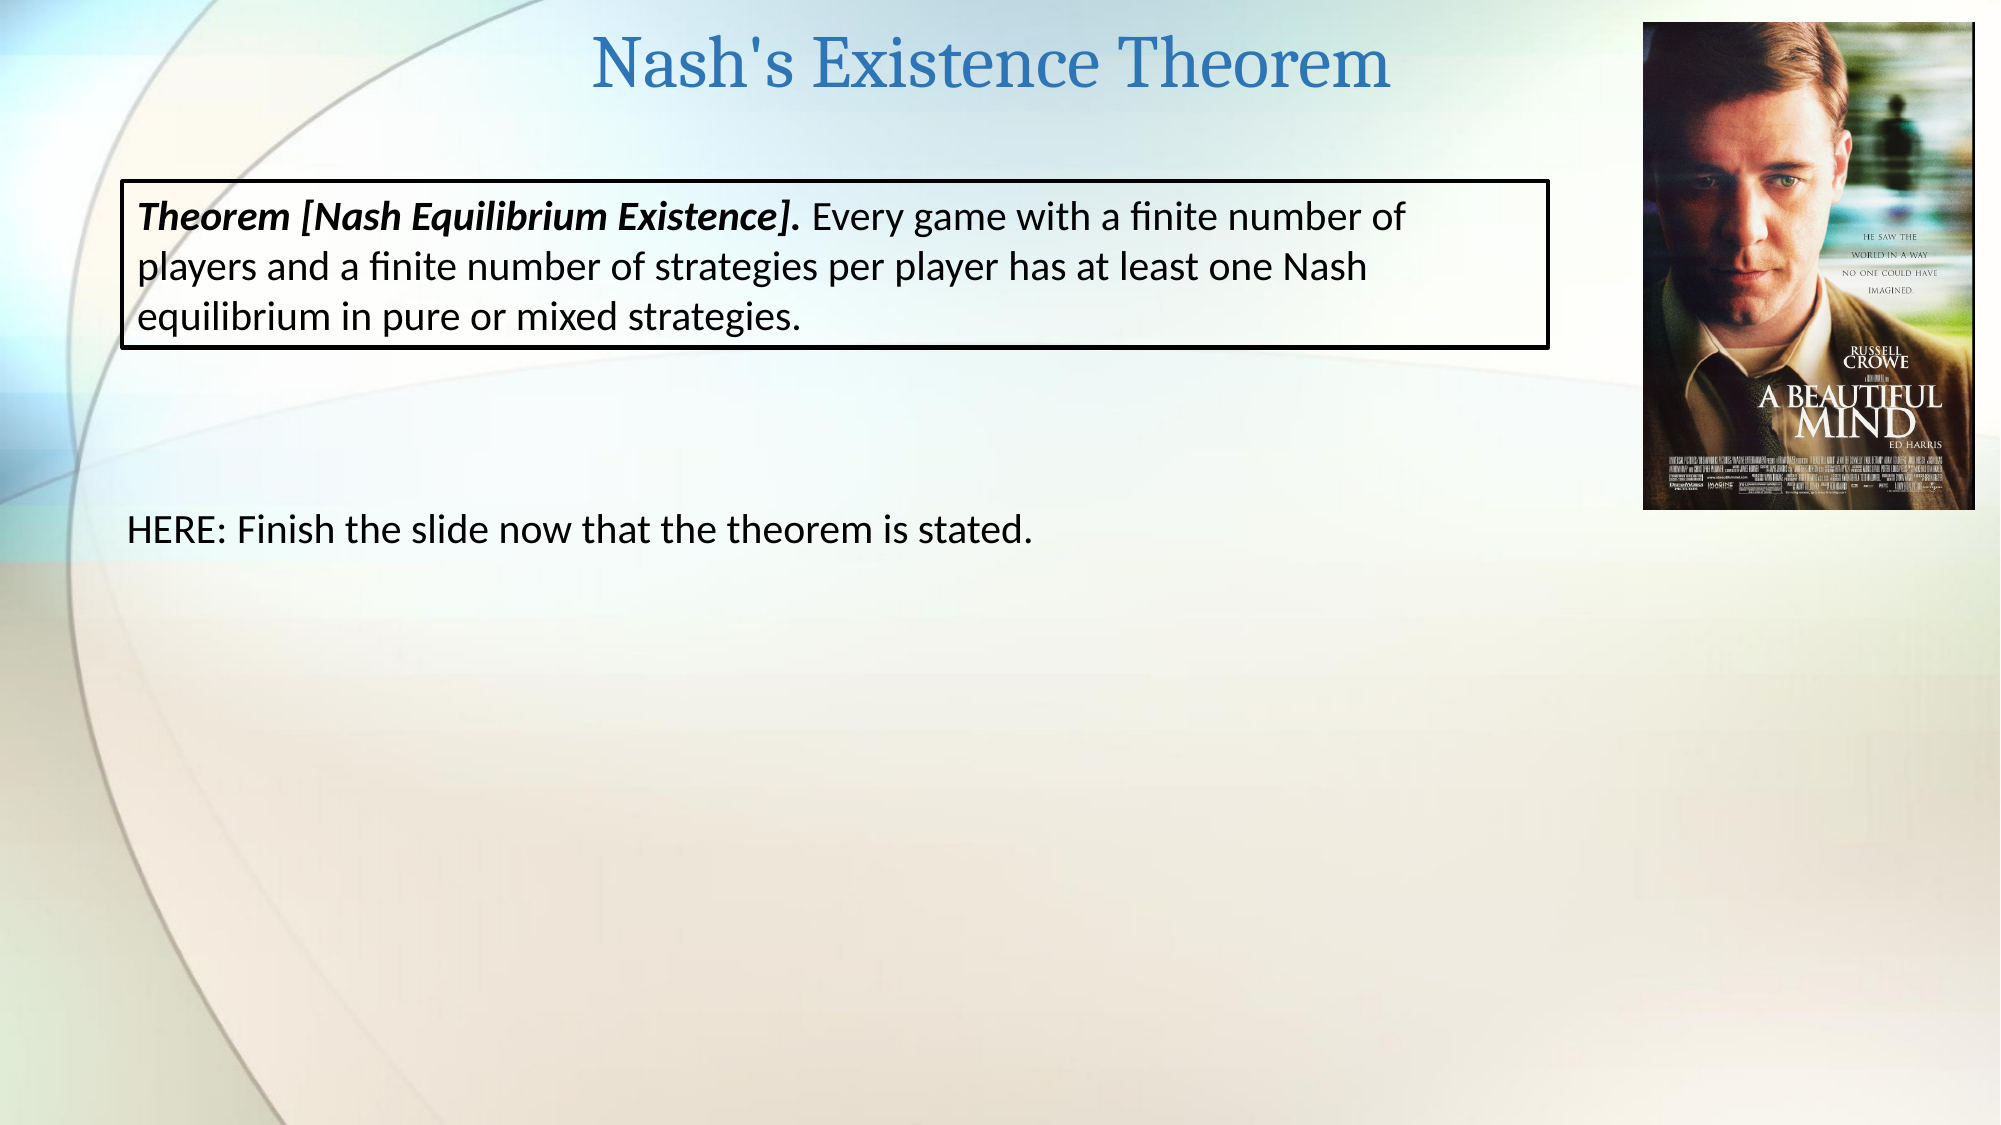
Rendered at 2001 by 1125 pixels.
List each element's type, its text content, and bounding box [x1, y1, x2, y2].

text_box Theorem [Nash Equilibrium Existence]. Every game with a finite number of players and a finite number of strategies per player has at least one Nash equilibrium in pure or mixed strategies. [122, 181, 1549, 348]
text_box HERE: Finish the slide now that the theorem is stated. [112, 494, 1516, 560]
picture [0, 0, 2001, 1125]
text_box Nash's Existence Theorem [77, 11, 1638, 105]
